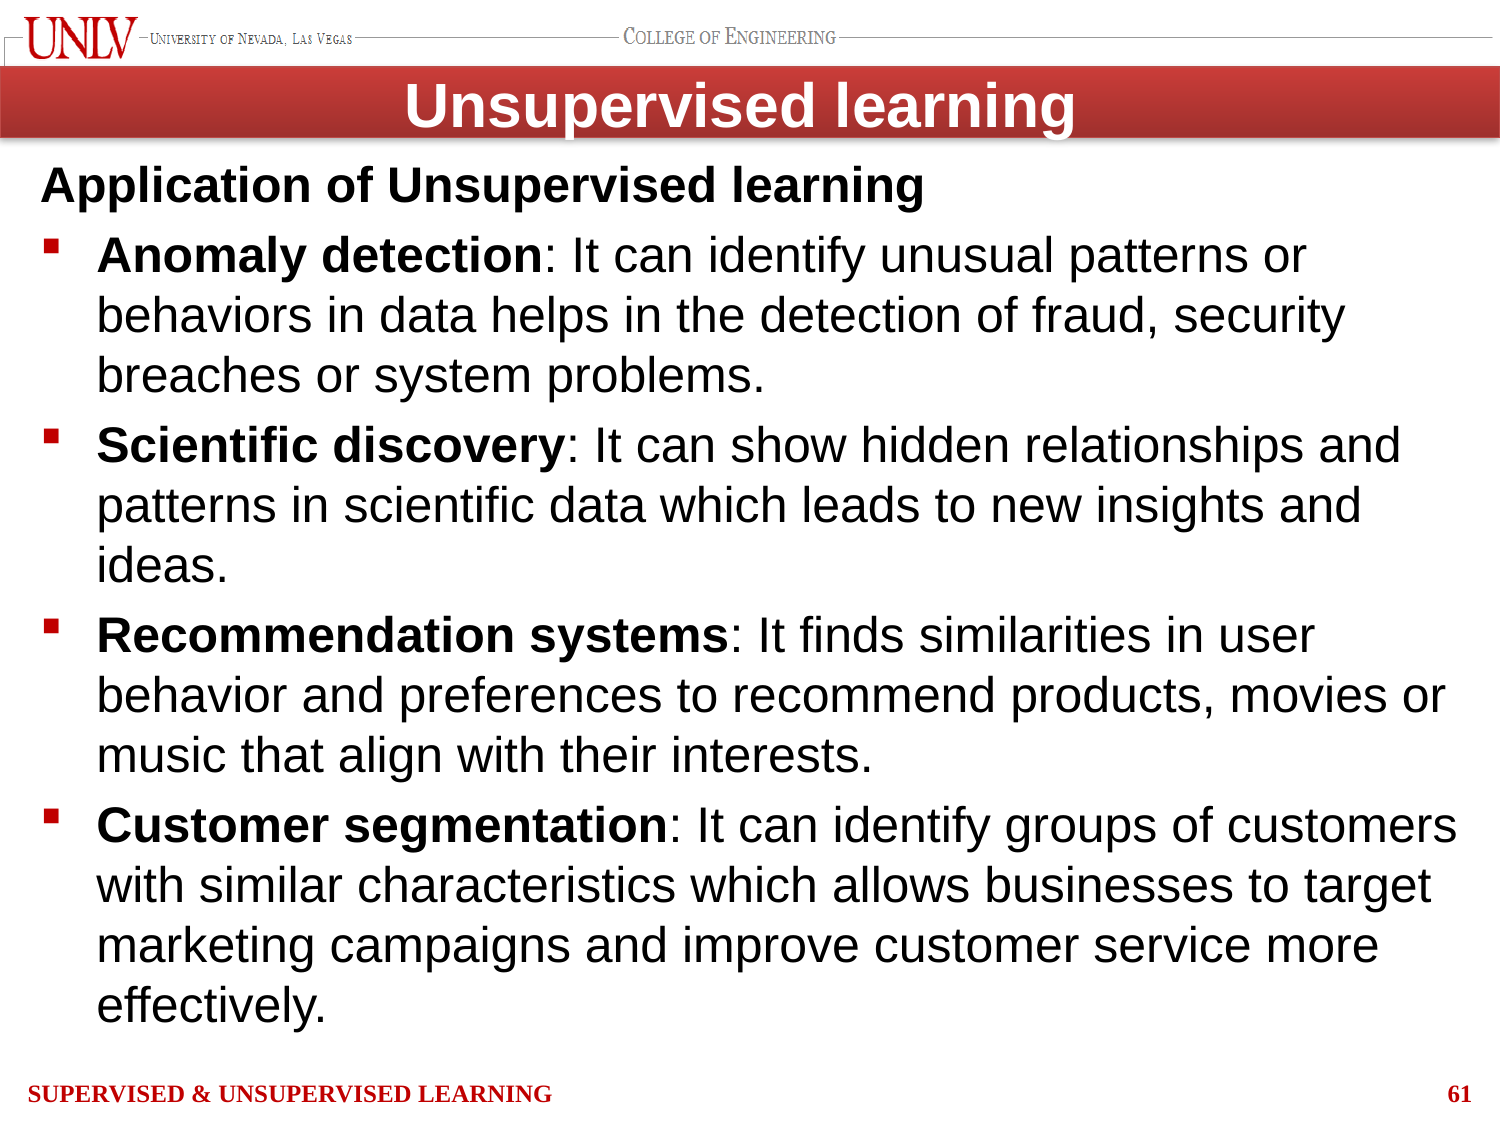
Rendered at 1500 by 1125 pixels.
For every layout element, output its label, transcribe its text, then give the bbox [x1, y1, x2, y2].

title Unsupervised learning [0, 66, 1500, 138]
picture [0, 0, 1500, 66]
slide_number 61 [1400, 1072, 1488, 1113]
list Application of Unsupervised learning Anomaly detection: It can identify unusual patterns or behaviors in data helps in the detection of fraud, security breaches or system problems. Scientific discovery: It can show hidden relationships and patterns in scientific data which leads to new insights and ideas. Recommendation systems: It finds similarities in user behavior and preferences to recommend products, movies or music that align with their interests. Customer segmentation: It can identify groups of customers with similar characteristics which allows businesses to target marketing campaigns and improve customer service more effectively. [24, 144, 1475, 1072]
footer Supervised & Unsupervised Learning [12, 1072, 1400, 1113]
picture [0, 138, 1500, 1125]
